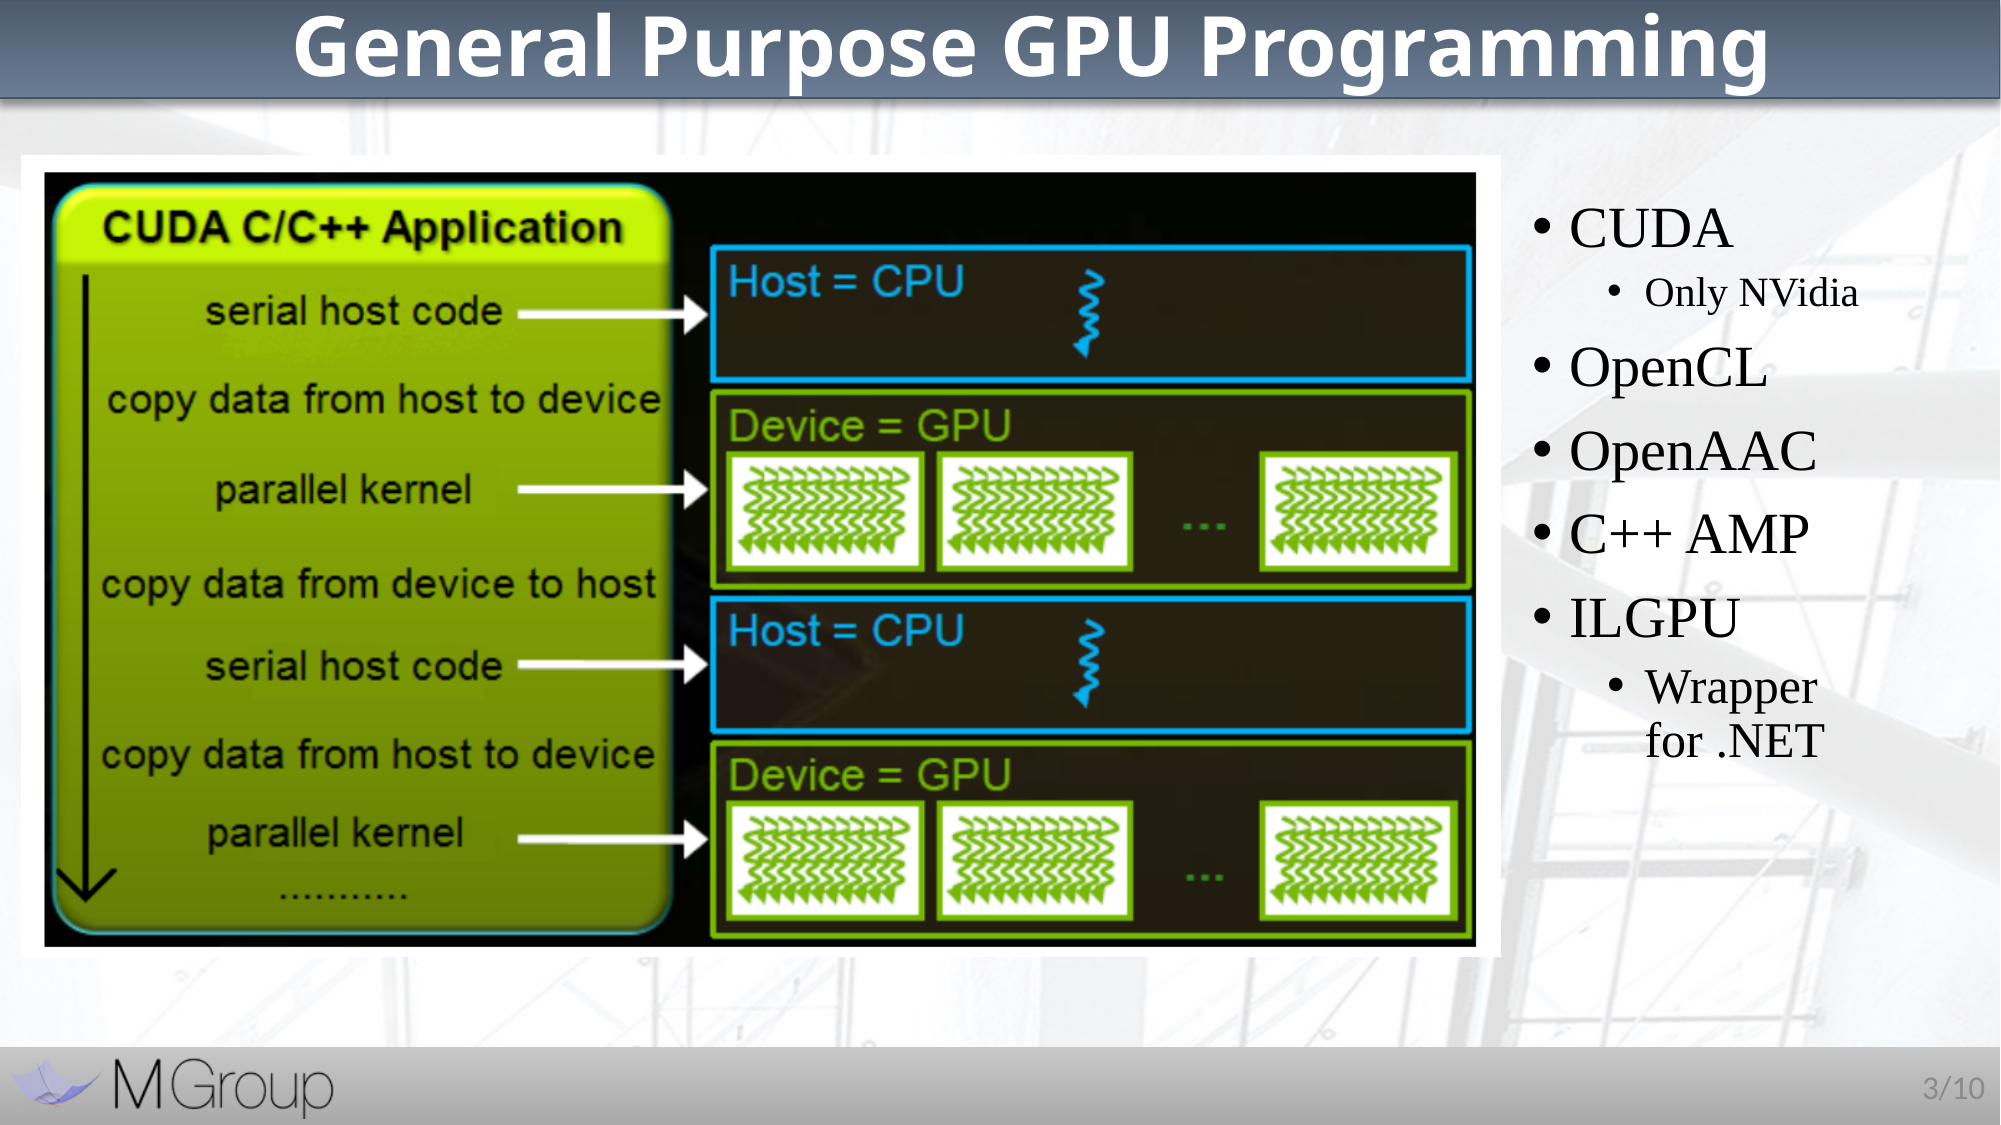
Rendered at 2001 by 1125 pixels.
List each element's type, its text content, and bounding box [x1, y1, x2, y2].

slide_number 3/10 [1550, 1056, 2000, 1116]
picture [5, 1055, 335, 1122]
title General Purpose GPU Programming [177, 0, 1889, 99]
picture [21, 155, 1501, 957]
text_box CUDA Only NVidia OpenCL OpenAAC C++ AMP ILGPU Wrapper for .NET [1517, 189, 1990, 972]
